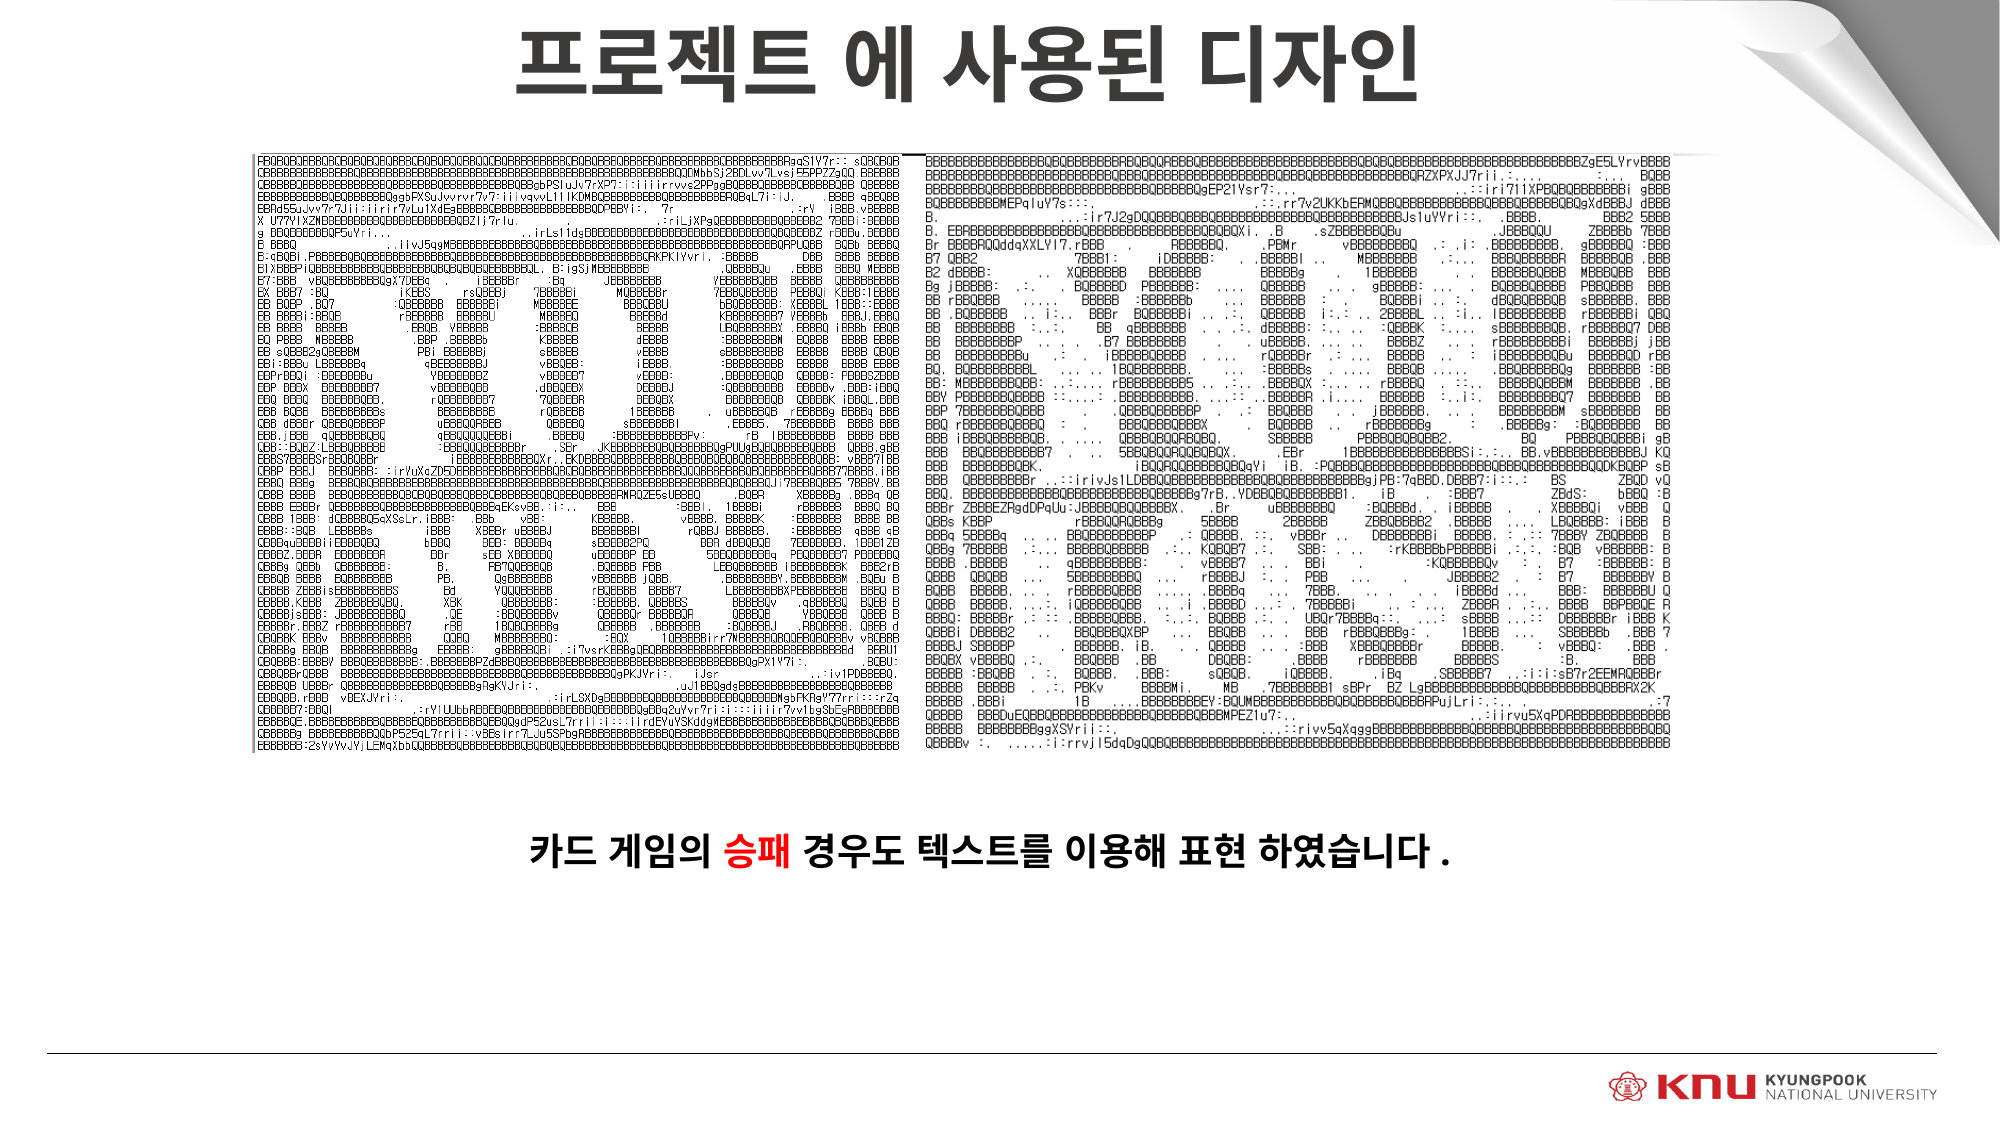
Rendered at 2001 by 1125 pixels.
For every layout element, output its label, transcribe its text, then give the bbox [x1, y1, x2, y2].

text_box 카드 게임의 승패 경우도 텍스트를 이용해 표현 하였습니다. [187, 820, 1794, 881]
text_box 프로젝트 에 사용된 디자인 [498, 4, 1440, 120]
picture [1608, 1071, 1937, 1101]
picture [252, 0, 2000, 753]
